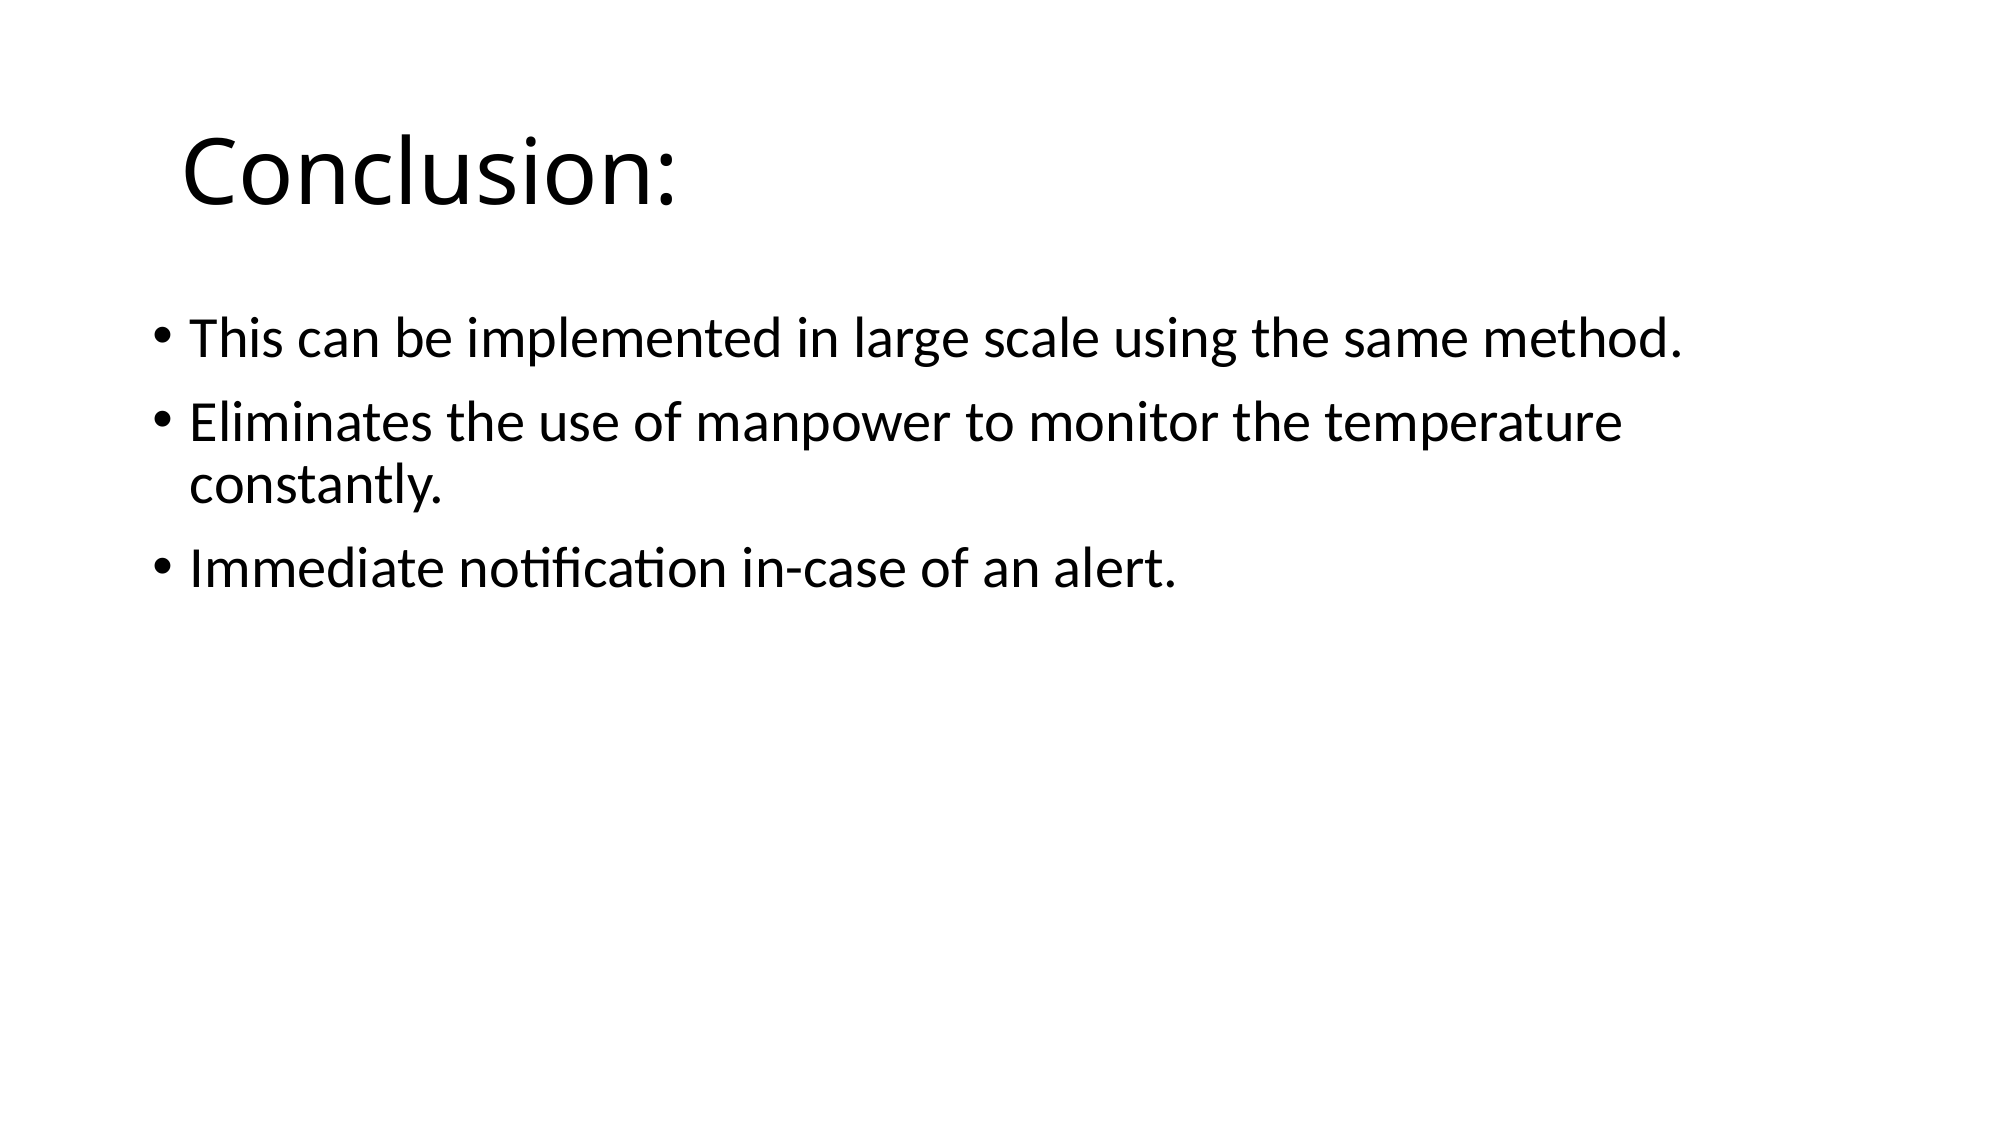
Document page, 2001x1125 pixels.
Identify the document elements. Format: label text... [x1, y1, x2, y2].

title Conclusion: [165, 53, 1791, 297]
list This can be implemented in large scale using the same method. Eliminates the use of manpower to monitor the temperature constantly. Immediate notification in-case of an alert. [137, 299, 1863, 1014]
